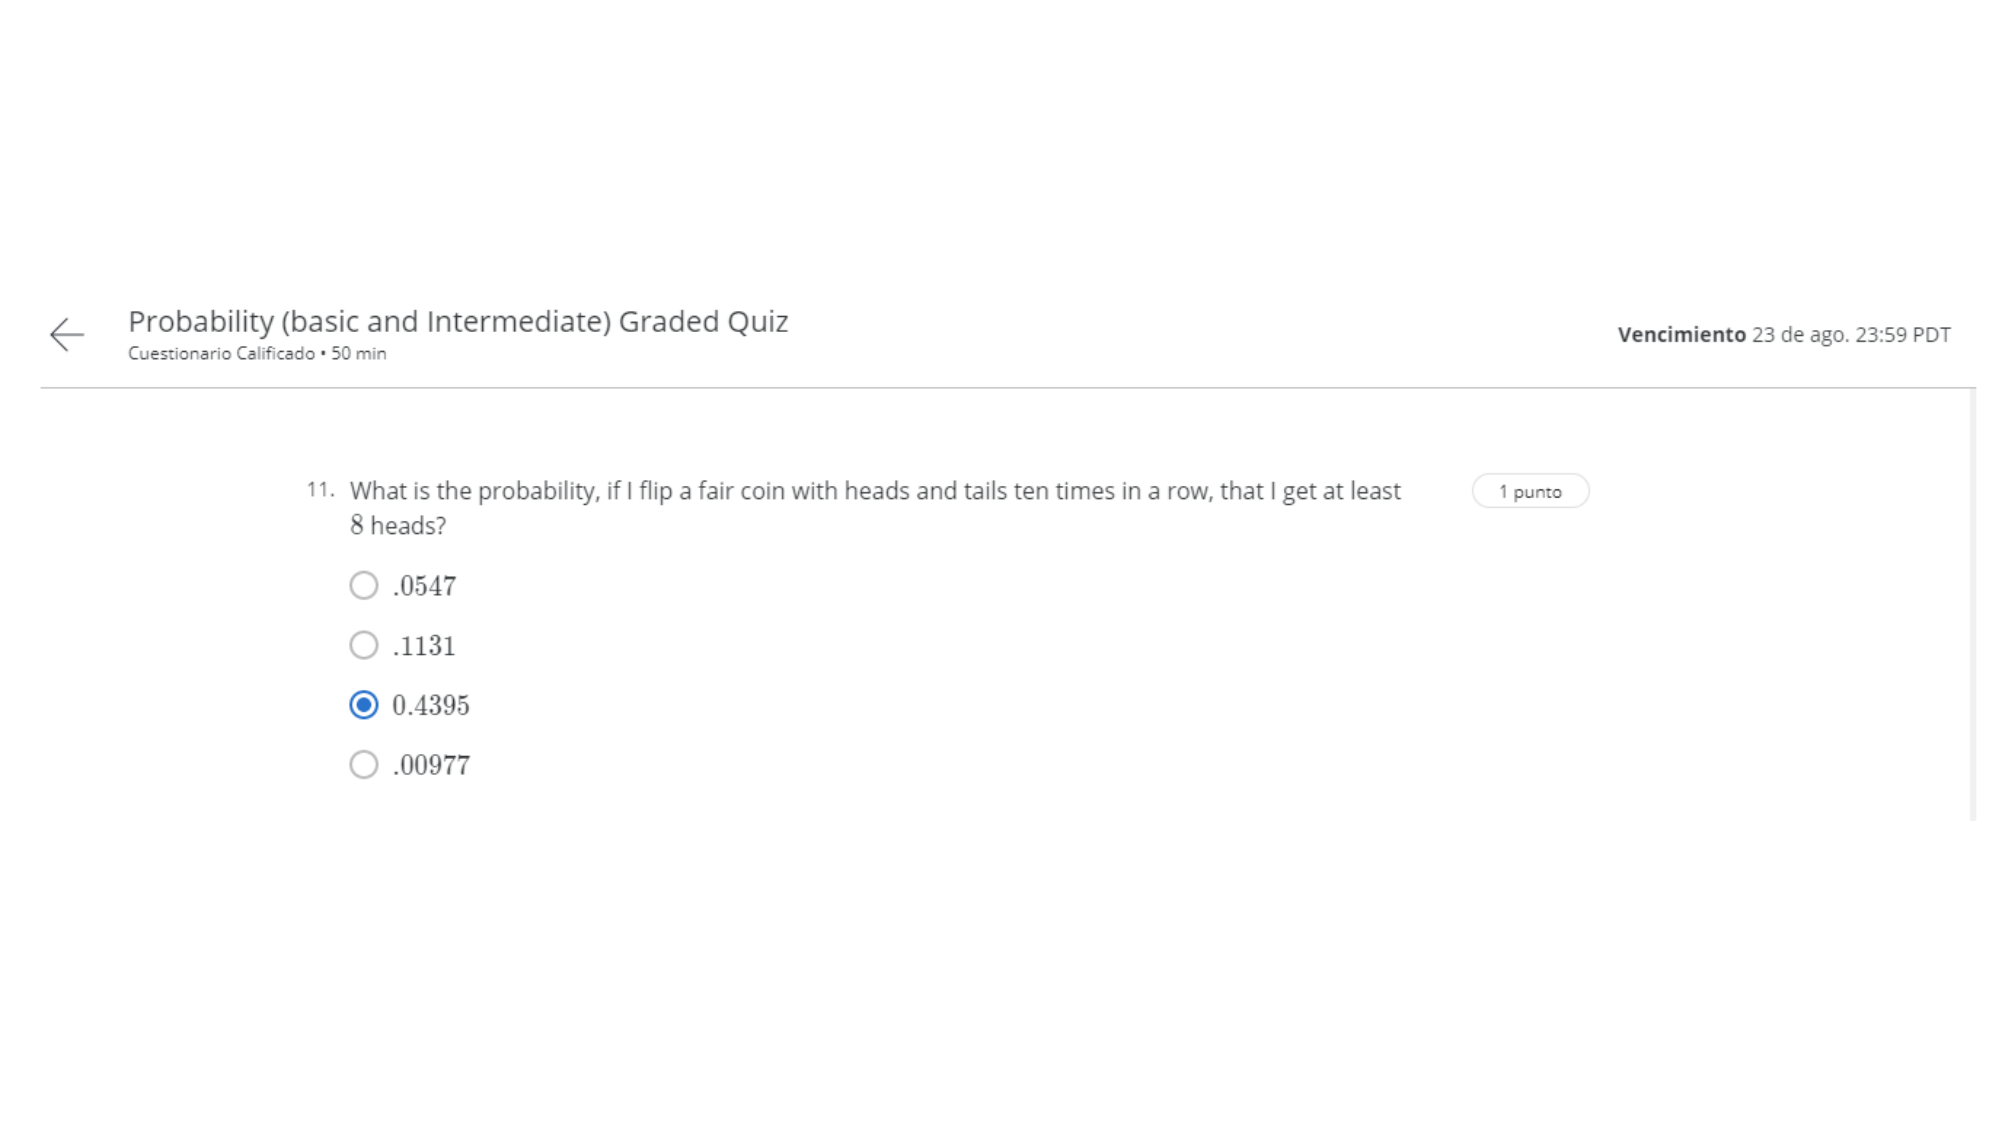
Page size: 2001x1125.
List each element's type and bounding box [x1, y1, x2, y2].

picture [40, 307, 1977, 821]
